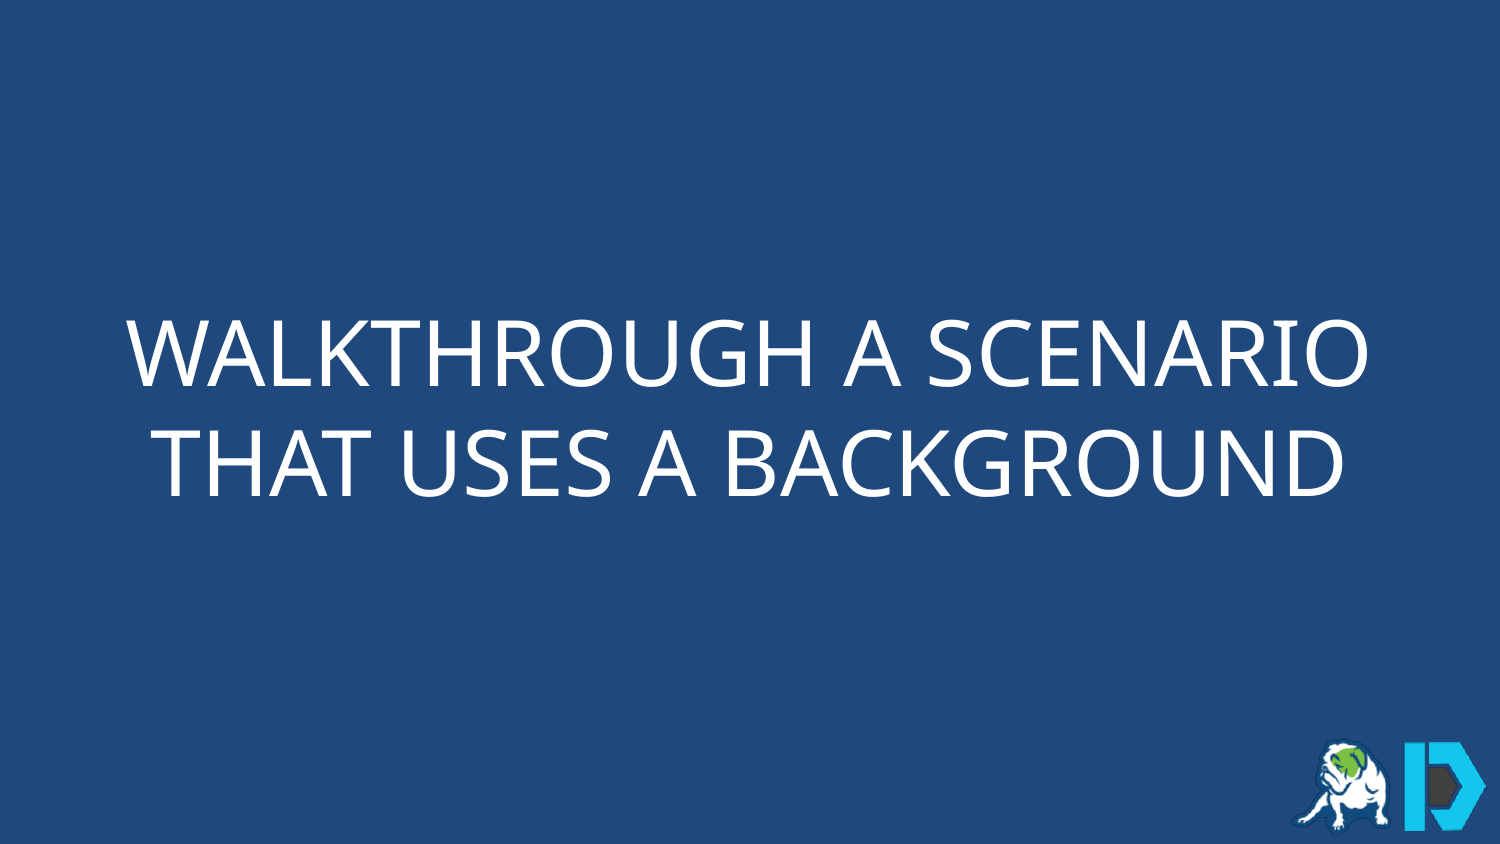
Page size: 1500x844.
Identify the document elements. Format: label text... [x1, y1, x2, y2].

picture [1291, 738, 1487, 836]
title WALKTHROUGH A SCENARIO THAT USES A BACKGROUND [75, 334, 1425, 475]
